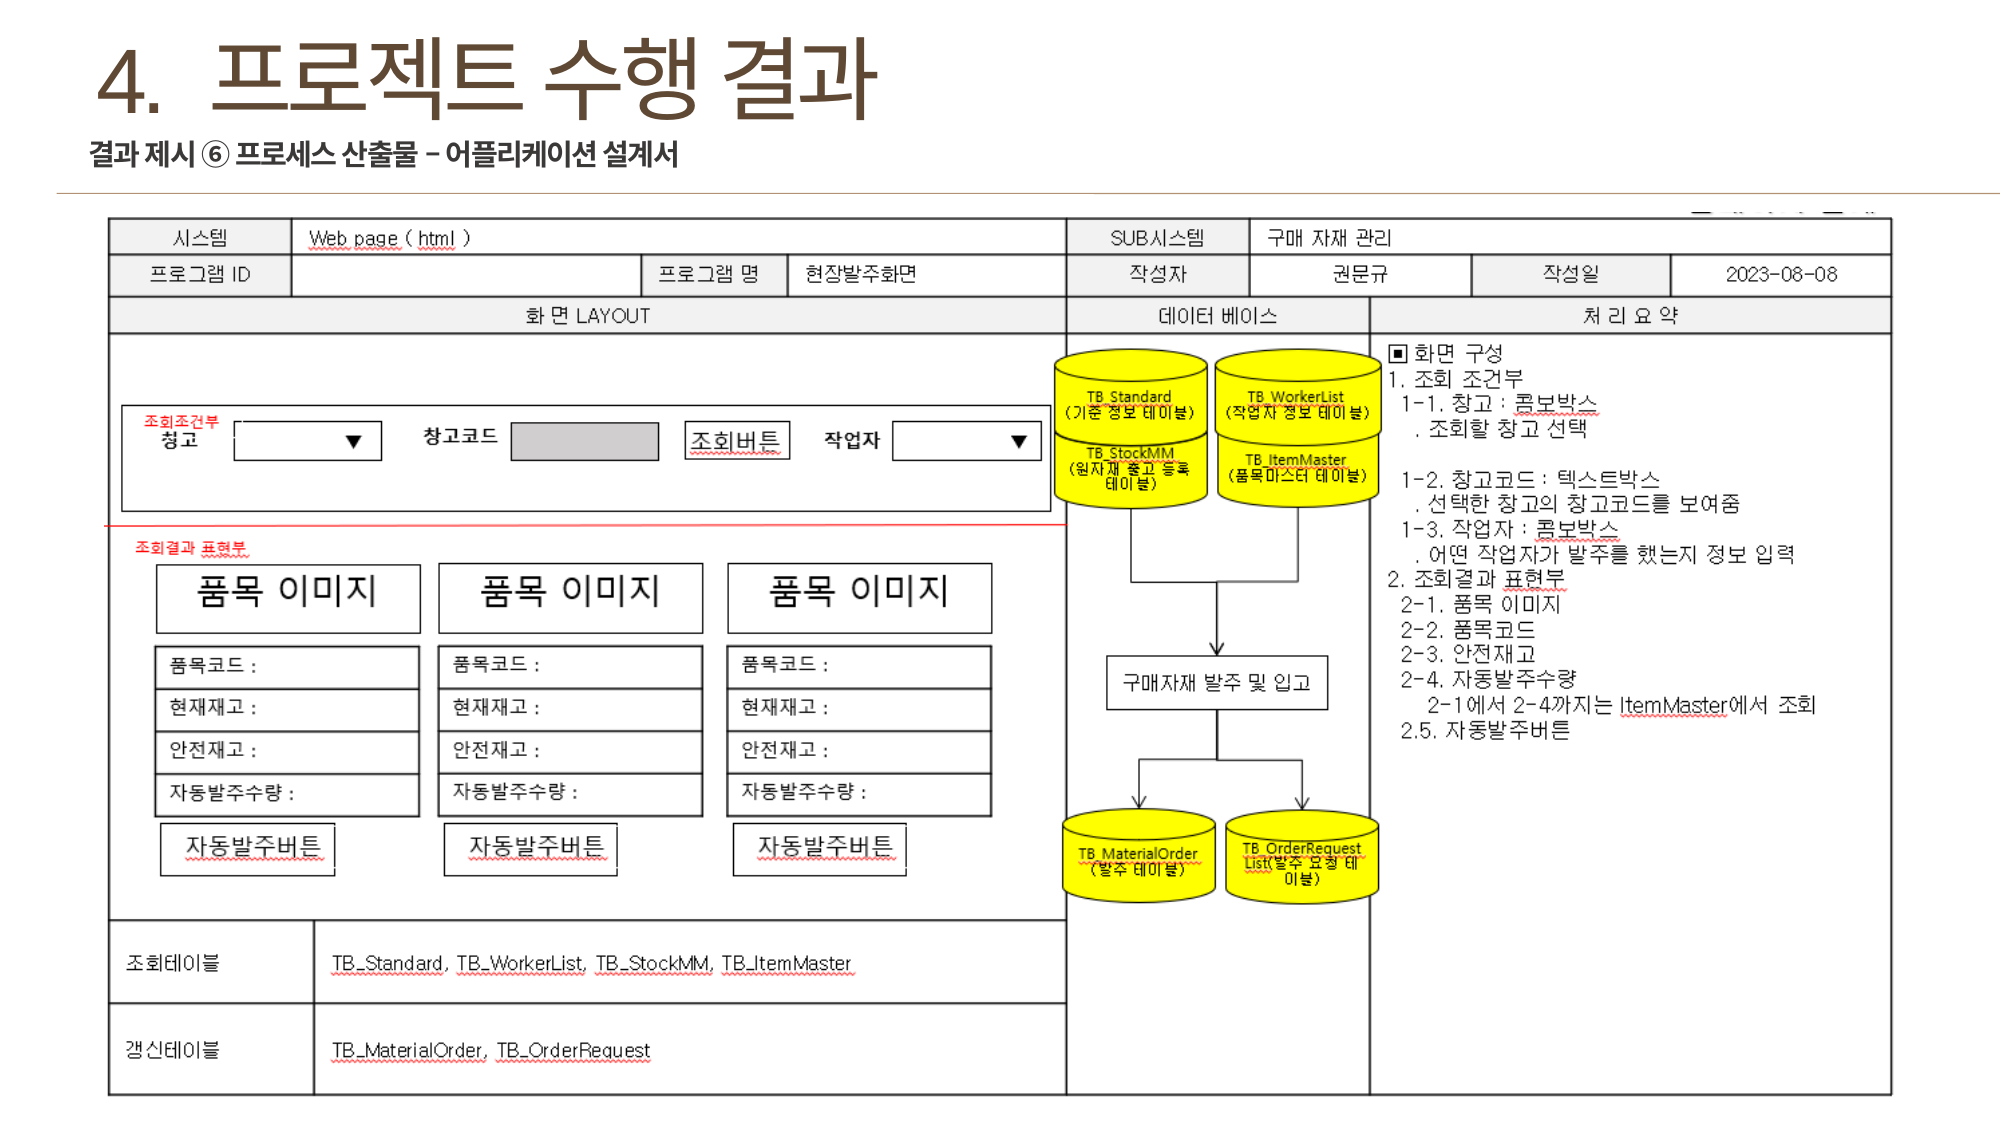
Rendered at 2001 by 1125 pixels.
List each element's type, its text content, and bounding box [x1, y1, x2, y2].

text_box 결과 제시 ⑥ 프로세스 산출물 – 어플리케이션 설계서 [73, 129, 1000, 179]
text_box 4. 프로젝트 수행 결과 [81, 13, 897, 129]
picture [104, 212, 1896, 1099]
